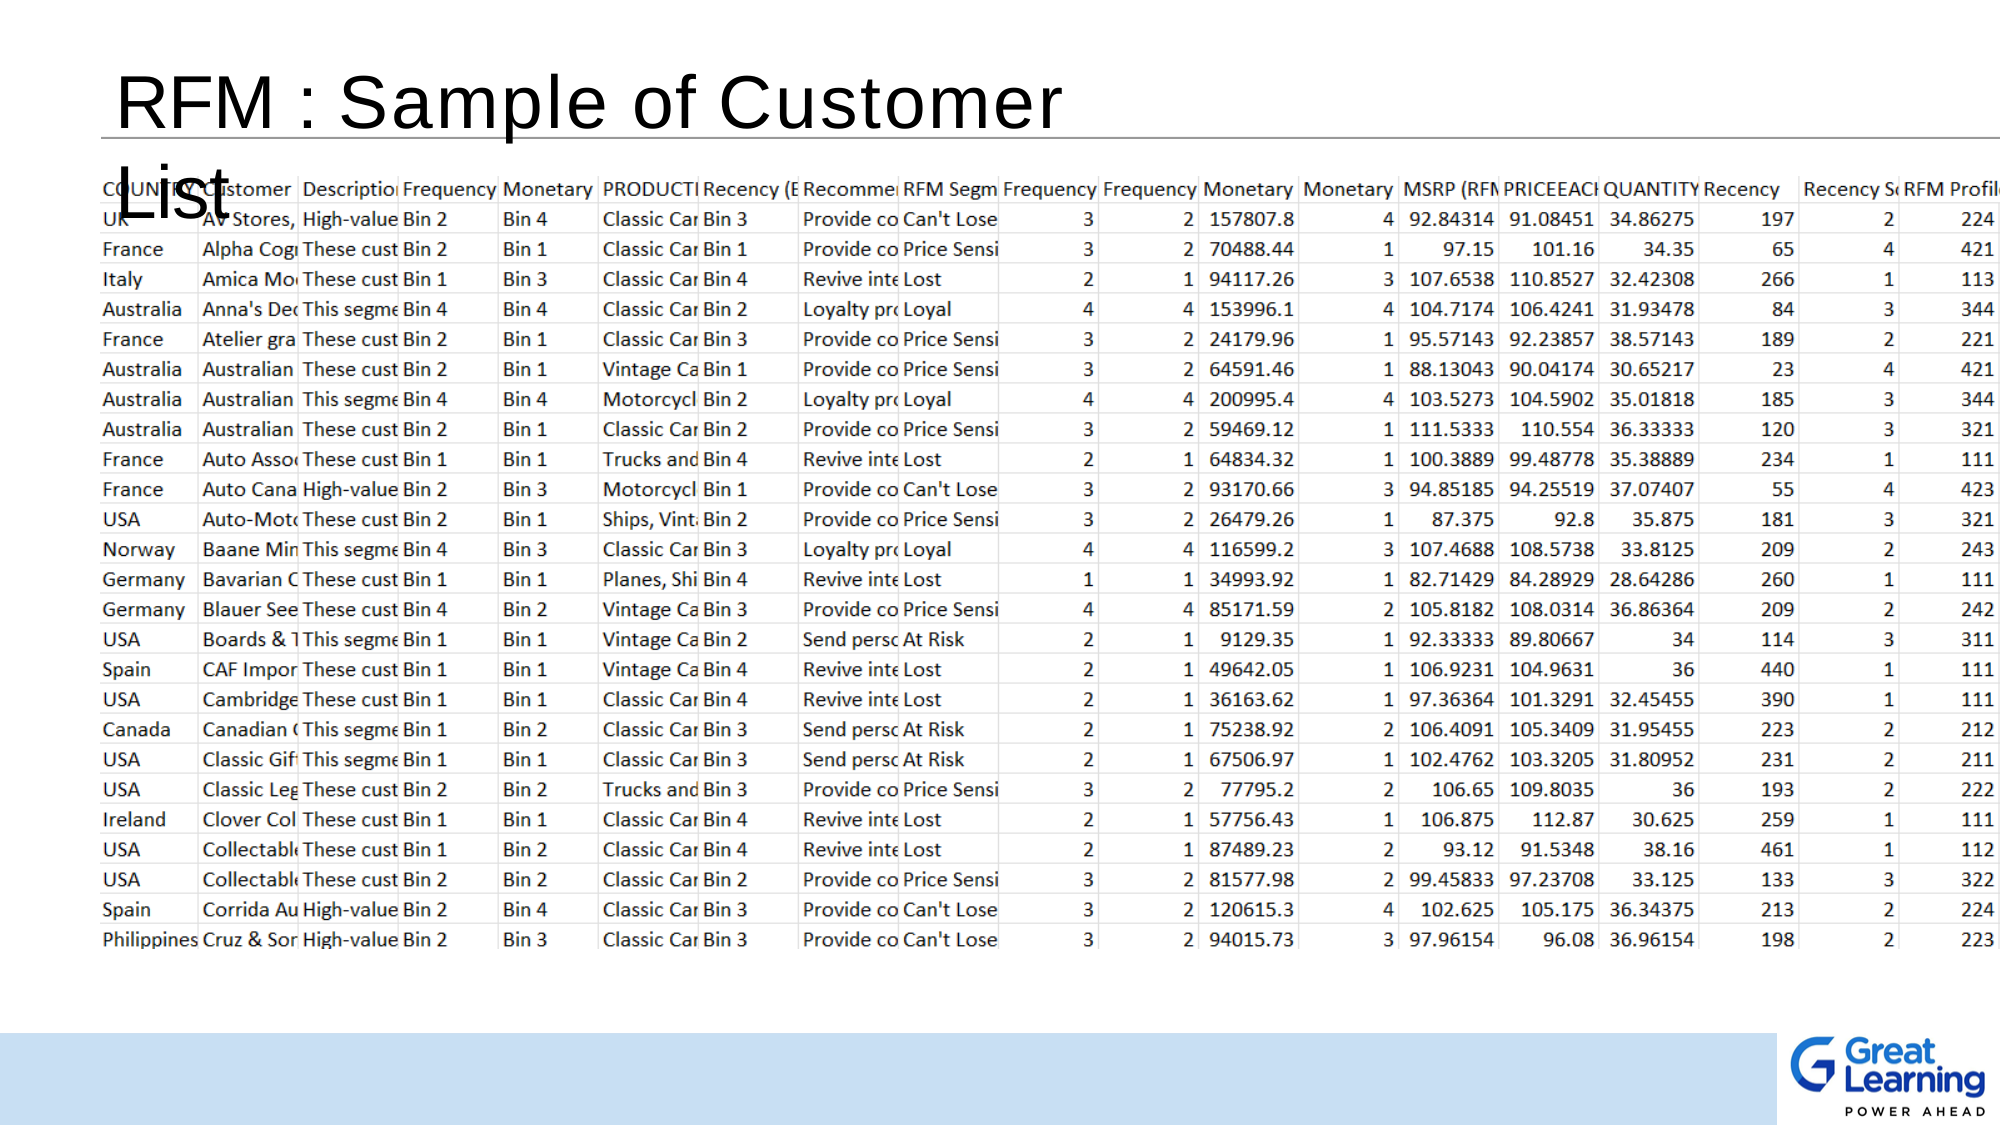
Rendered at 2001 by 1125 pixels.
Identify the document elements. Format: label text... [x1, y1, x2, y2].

picture [0, 1025, 2000, 1125]
picture [100, 176, 2000, 949]
text_box RFM : Sample of Customer List [100, 45, 1205, 176]
